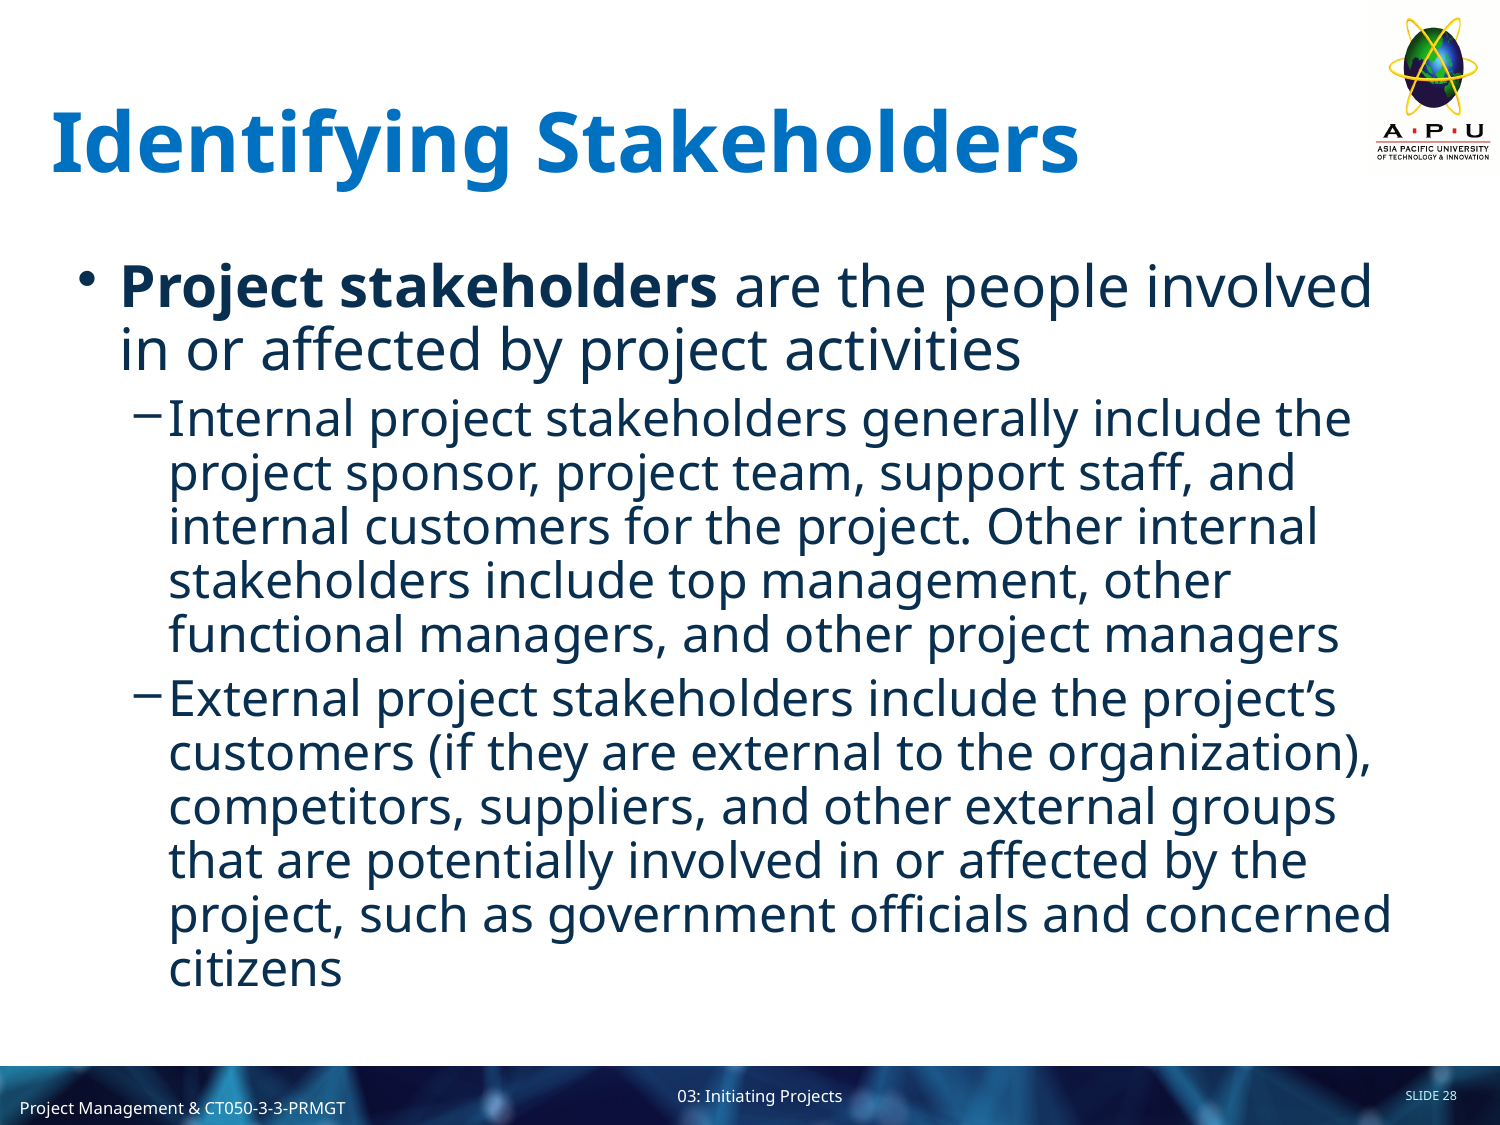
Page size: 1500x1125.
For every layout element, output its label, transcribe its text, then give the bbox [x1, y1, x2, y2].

title Identifying Stakeholders [36, 45, 1323, 233]
picture [0, 1066, 1500, 1125]
list Project stakeholders are the people involved in or affected by project activities Internal project stakeholders generally include the project sponsor, project team, support staff, and internal customers for the project. Other internal stakeholders include top management, other functional managers, and other project managers External project stakeholders include the project’s customers (if they are external to the organization), competitors, suppliers, and other external groups that are potentially involved in or affected by the project, such as government officials and concerned citizens [62, 249, 1450, 1075]
picture [1367, 0, 1500, 178]
